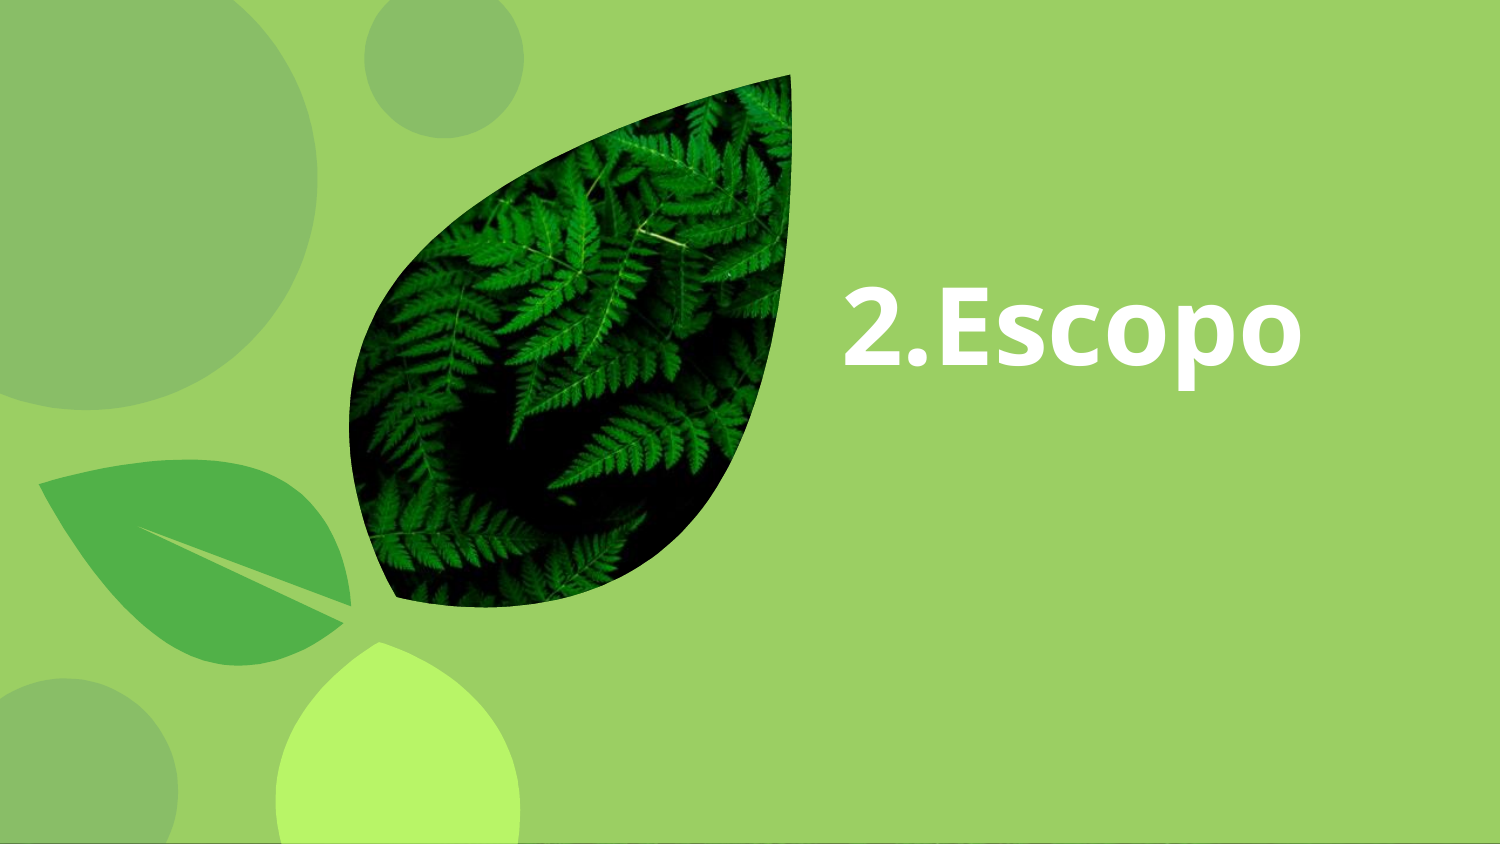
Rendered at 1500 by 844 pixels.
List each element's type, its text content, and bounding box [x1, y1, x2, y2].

picture [349, 75, 792, 607]
title Escopo [826, 153, 1430, 402]
